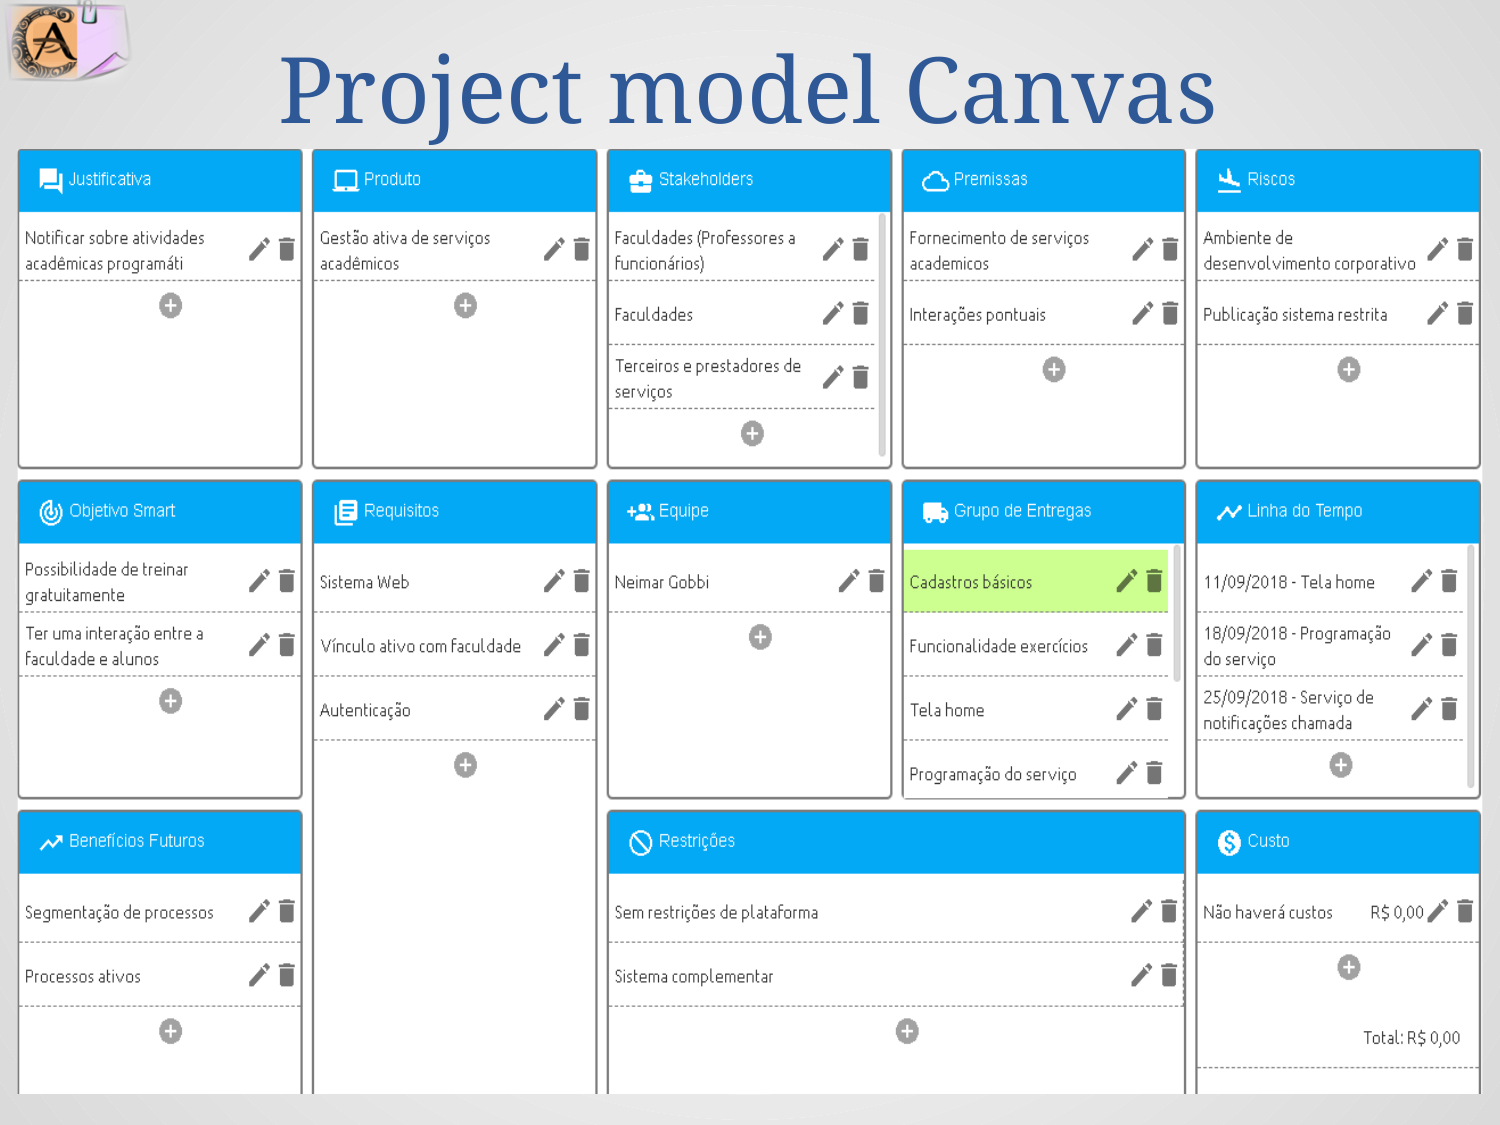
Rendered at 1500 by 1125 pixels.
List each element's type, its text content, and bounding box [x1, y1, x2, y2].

picture [17, 148, 1483, 1095]
picture [0, 0, 136, 91]
title Project model Canvas [73, 5, 1424, 147]
